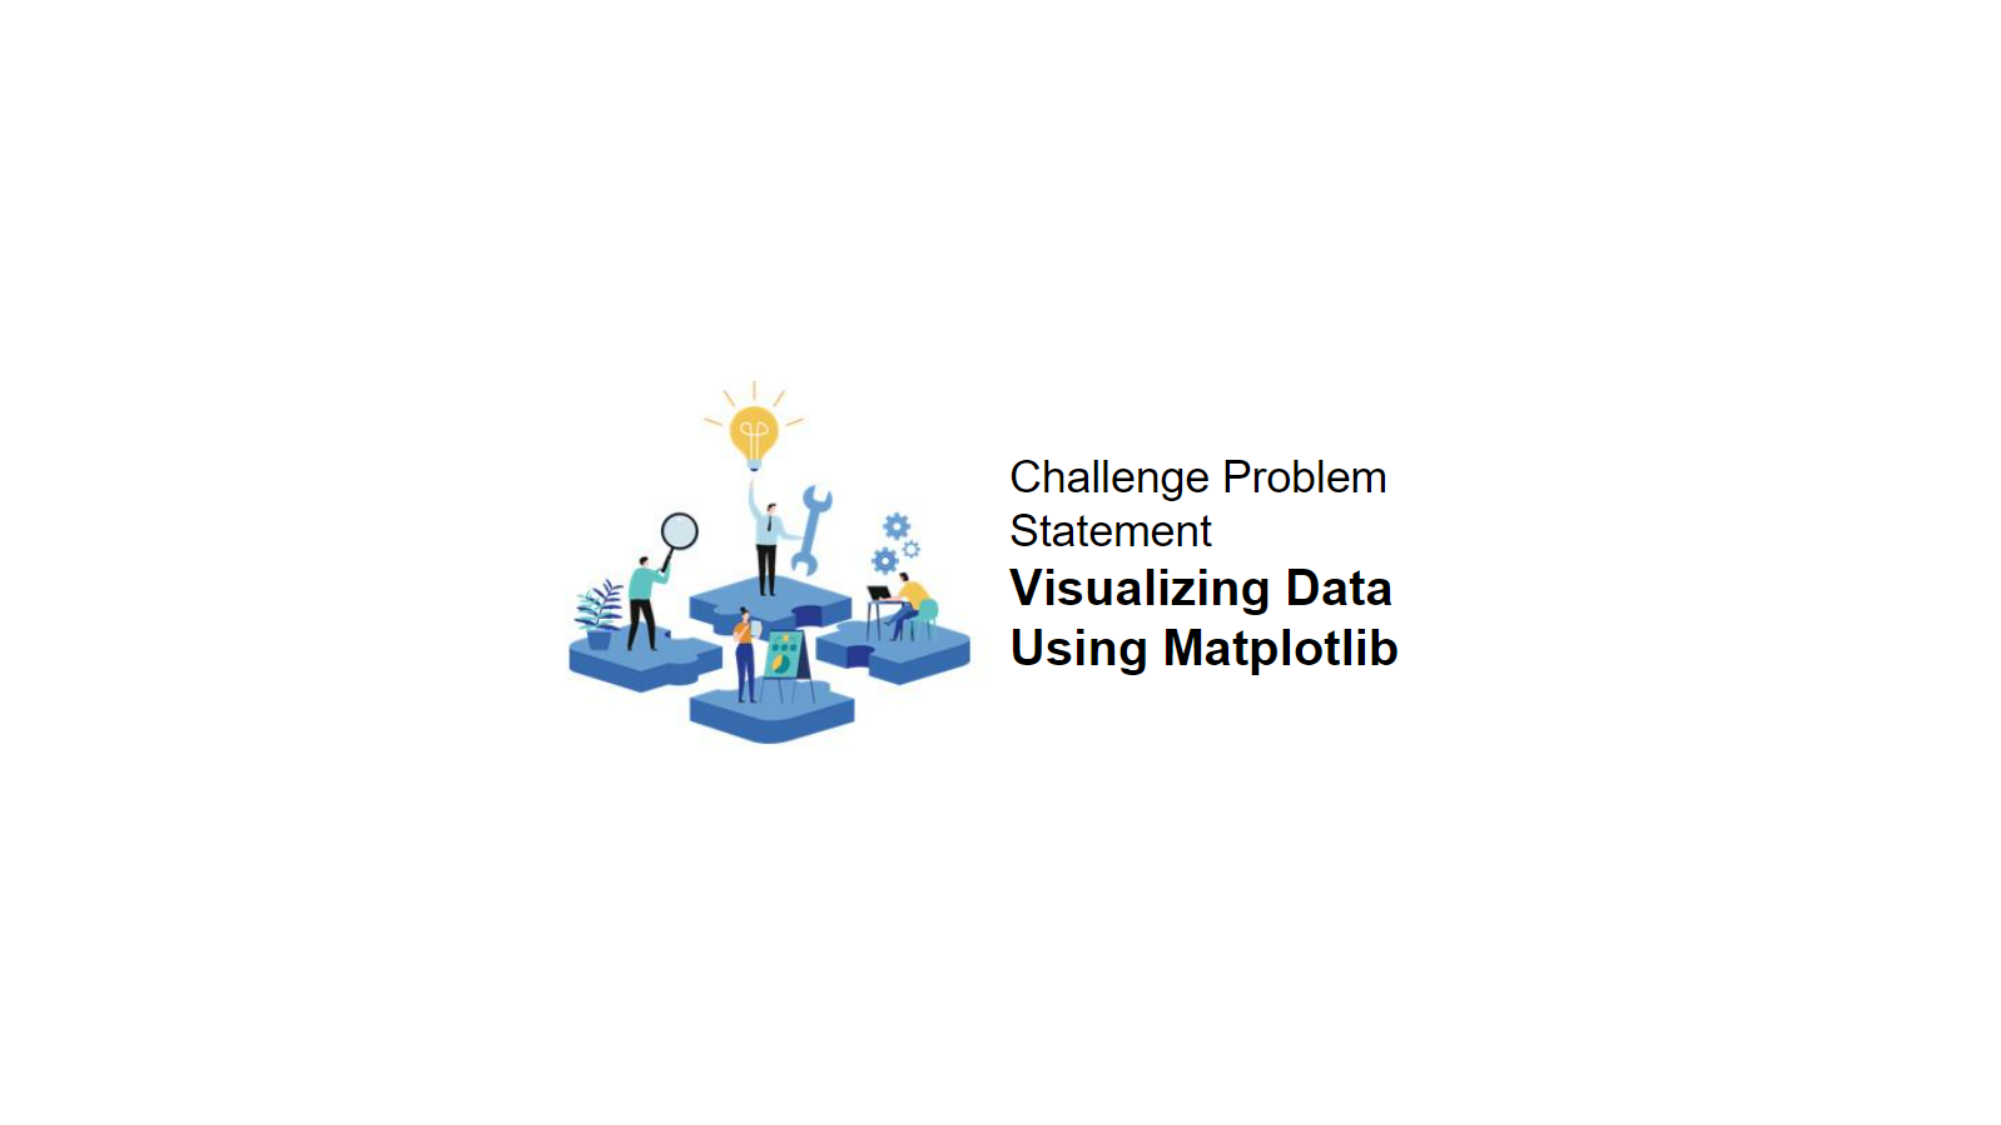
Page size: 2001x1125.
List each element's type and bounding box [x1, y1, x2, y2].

picture [526, 301, 1474, 824]
